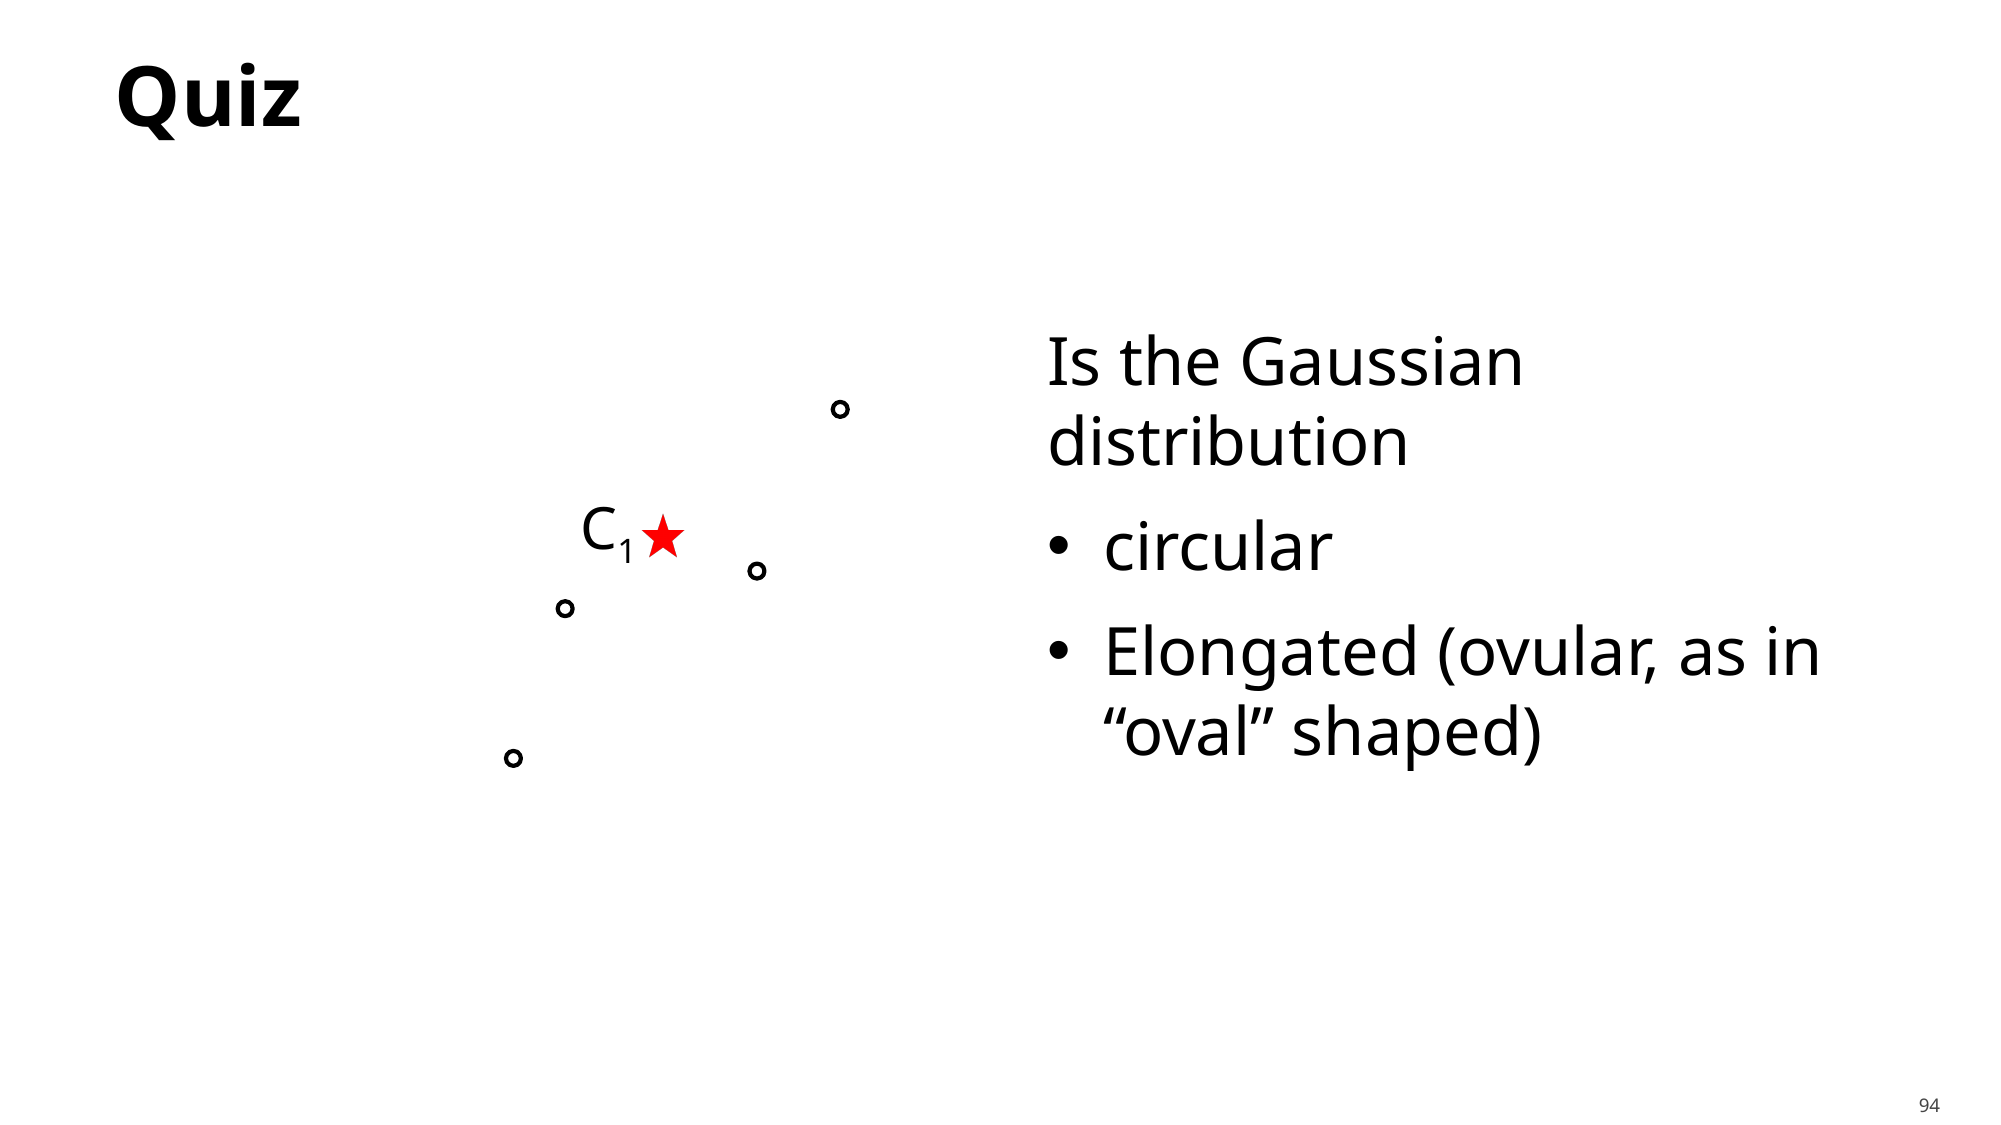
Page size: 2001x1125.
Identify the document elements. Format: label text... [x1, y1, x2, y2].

text_box [832, 401, 849, 418]
list Is the Gaussian distribution circular Elongated (ovular, as in “oval” shaped) [1036, 304, 1852, 1075]
picture [638, 510, 689, 561]
text_box [557, 600, 574, 617]
text_box [748, 563, 765, 580]
title Quiz [99, 12, 1900, 175]
text_box C1 [566, 483, 652, 579]
slide_number 94 [1794, 1080, 1955, 1125]
text_box [505, 750, 522, 767]
